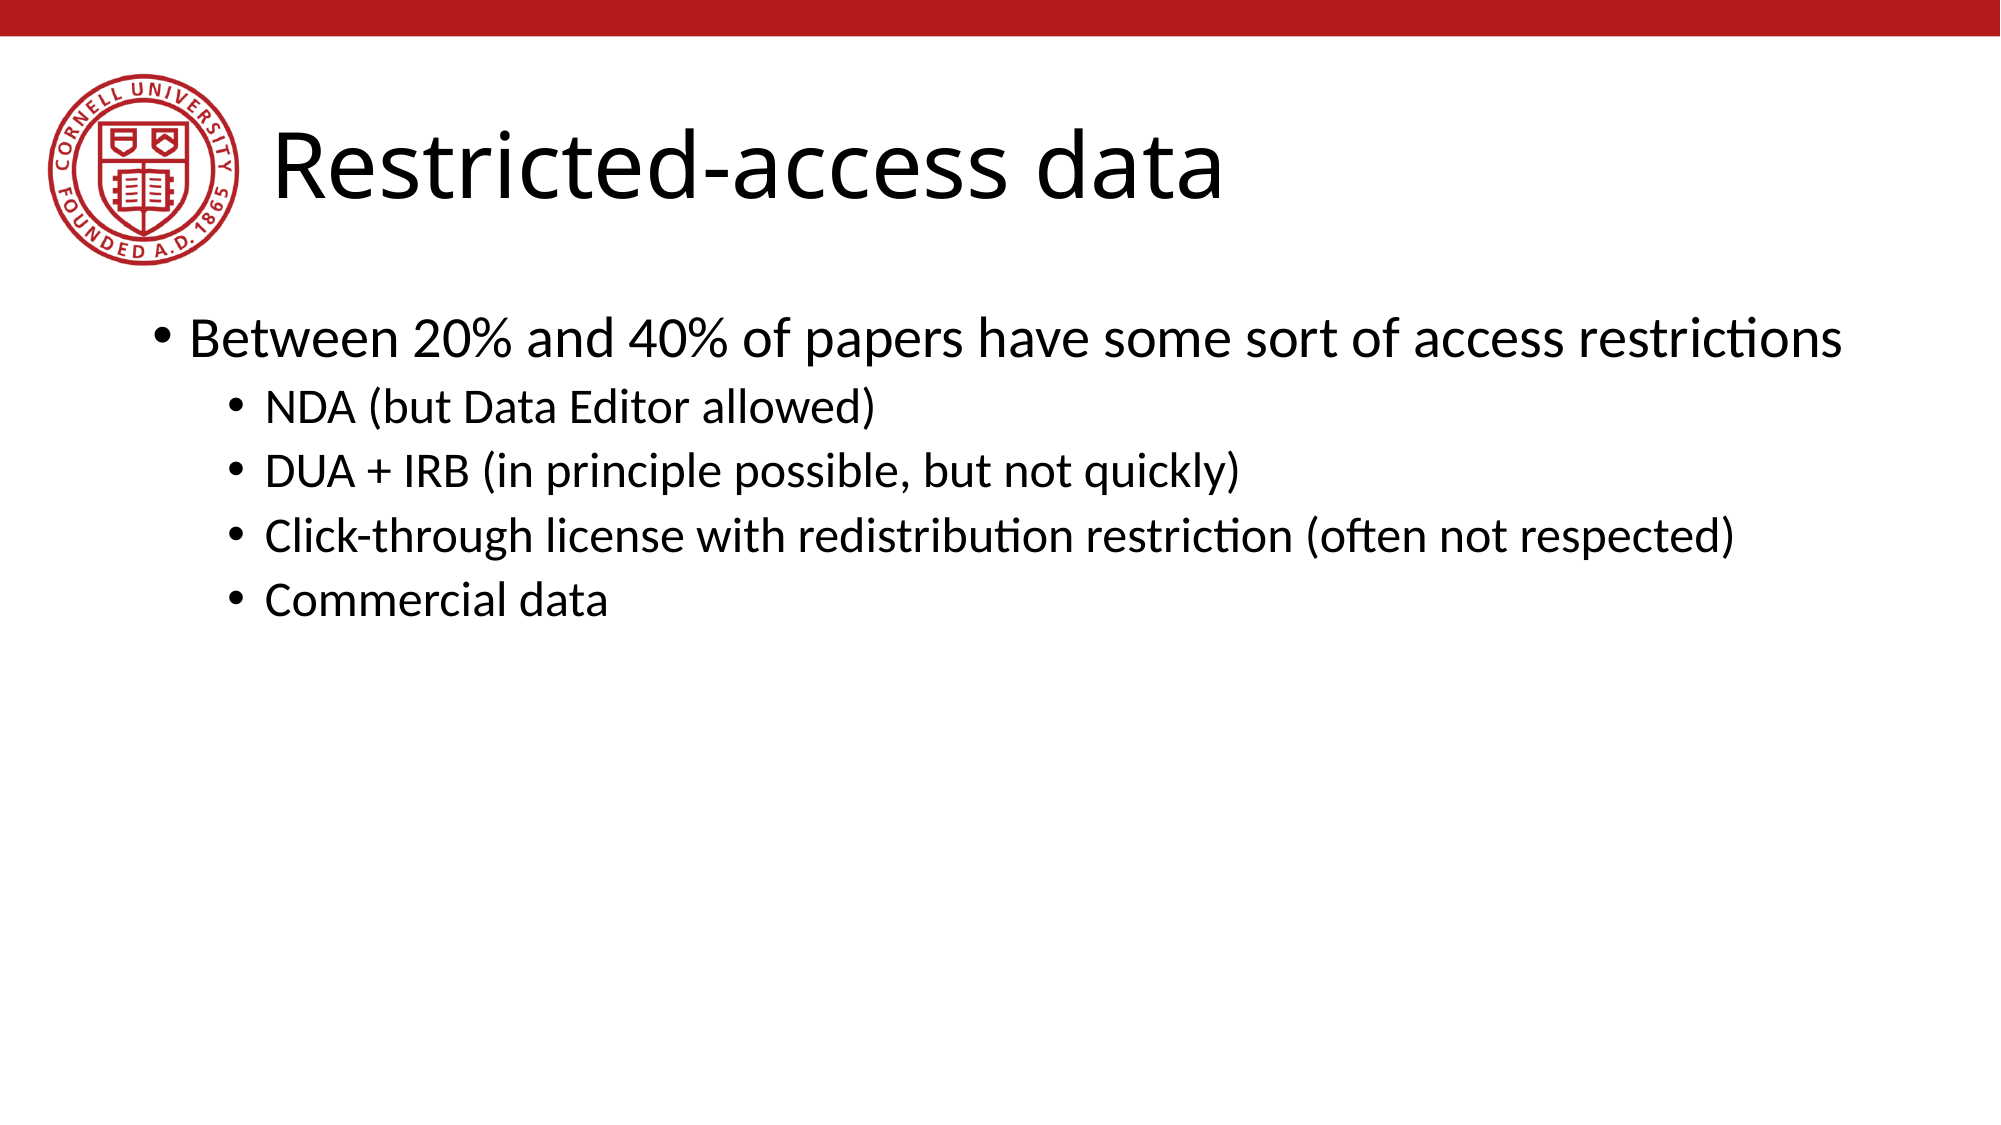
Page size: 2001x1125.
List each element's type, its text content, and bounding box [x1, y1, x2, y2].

picture [39, 65, 255, 274]
title Restricted-access data [255, 59, 1860, 278]
list Between 20% and 40% of papers have some sort of access restrictions NDA (but Data Editor allowed) DUA + IRB (in principle possible, but not quickly) Click-through license with redistribution restriction (often not respected) Commercial data [137, 299, 1863, 1014]
